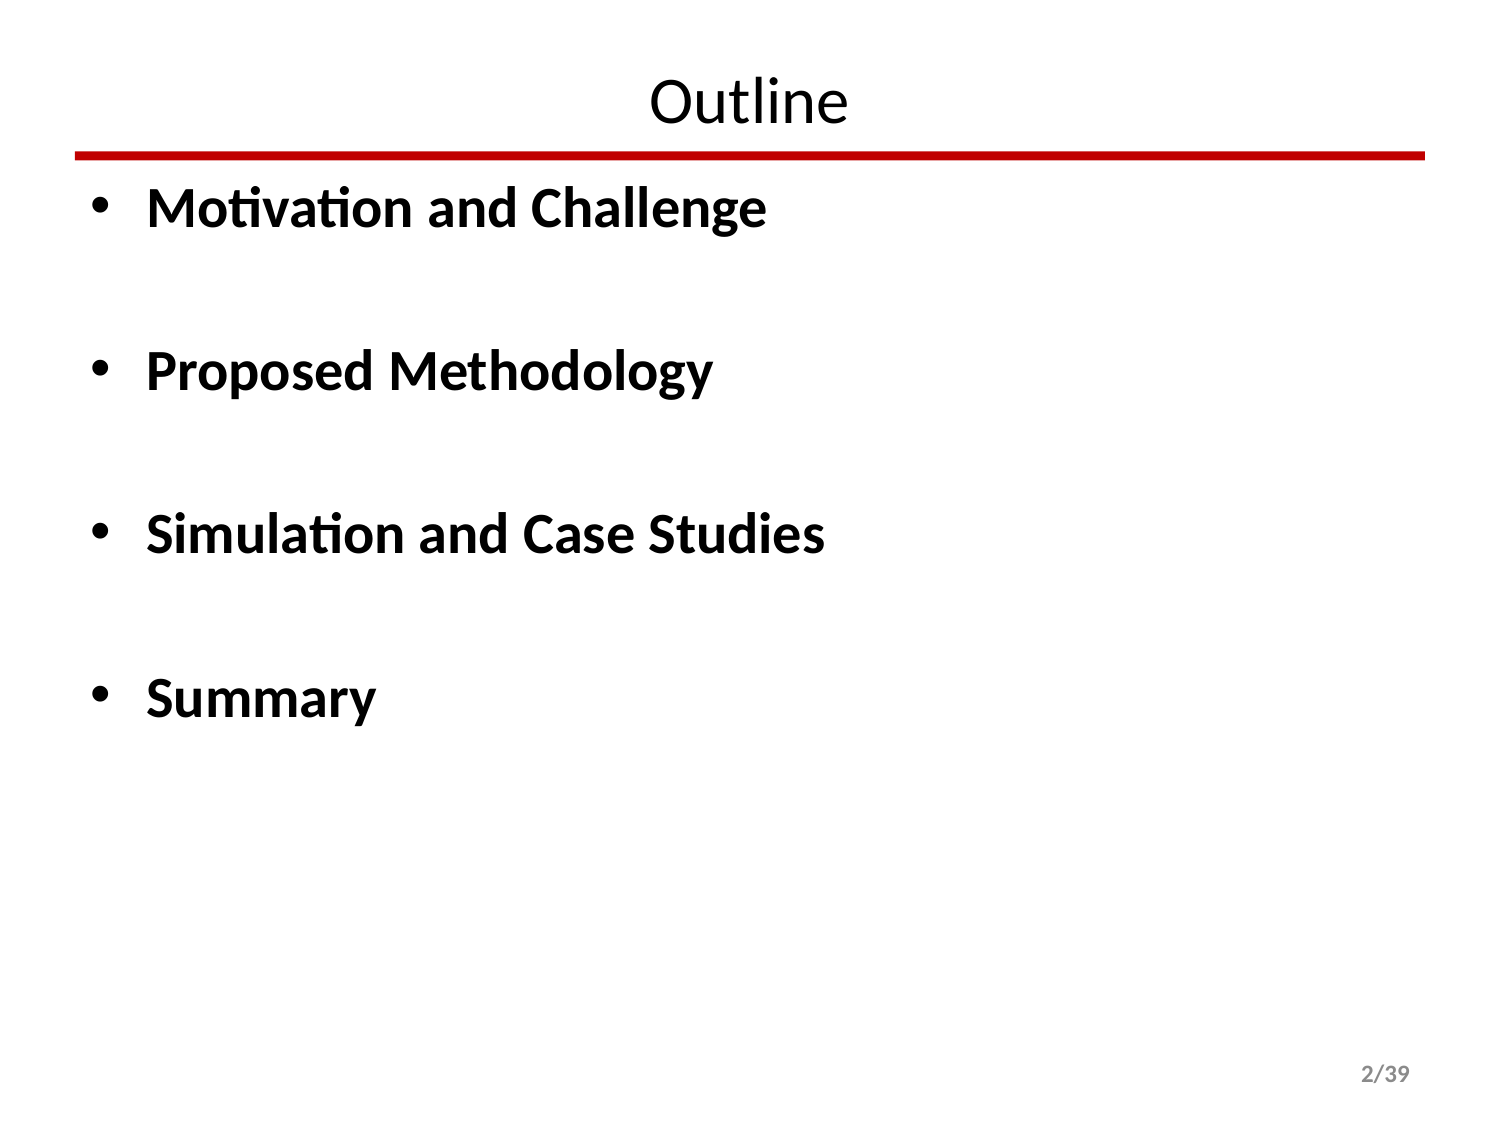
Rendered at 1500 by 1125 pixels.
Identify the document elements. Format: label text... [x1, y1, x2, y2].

slide_number 1/39 [1074, 1042, 1425, 1103]
list Motivation and Challenge Proposed Methodology Simulation and Case Studies Summary [75, 161, 1425, 1036]
title Outline [75, 45, 1425, 150]
